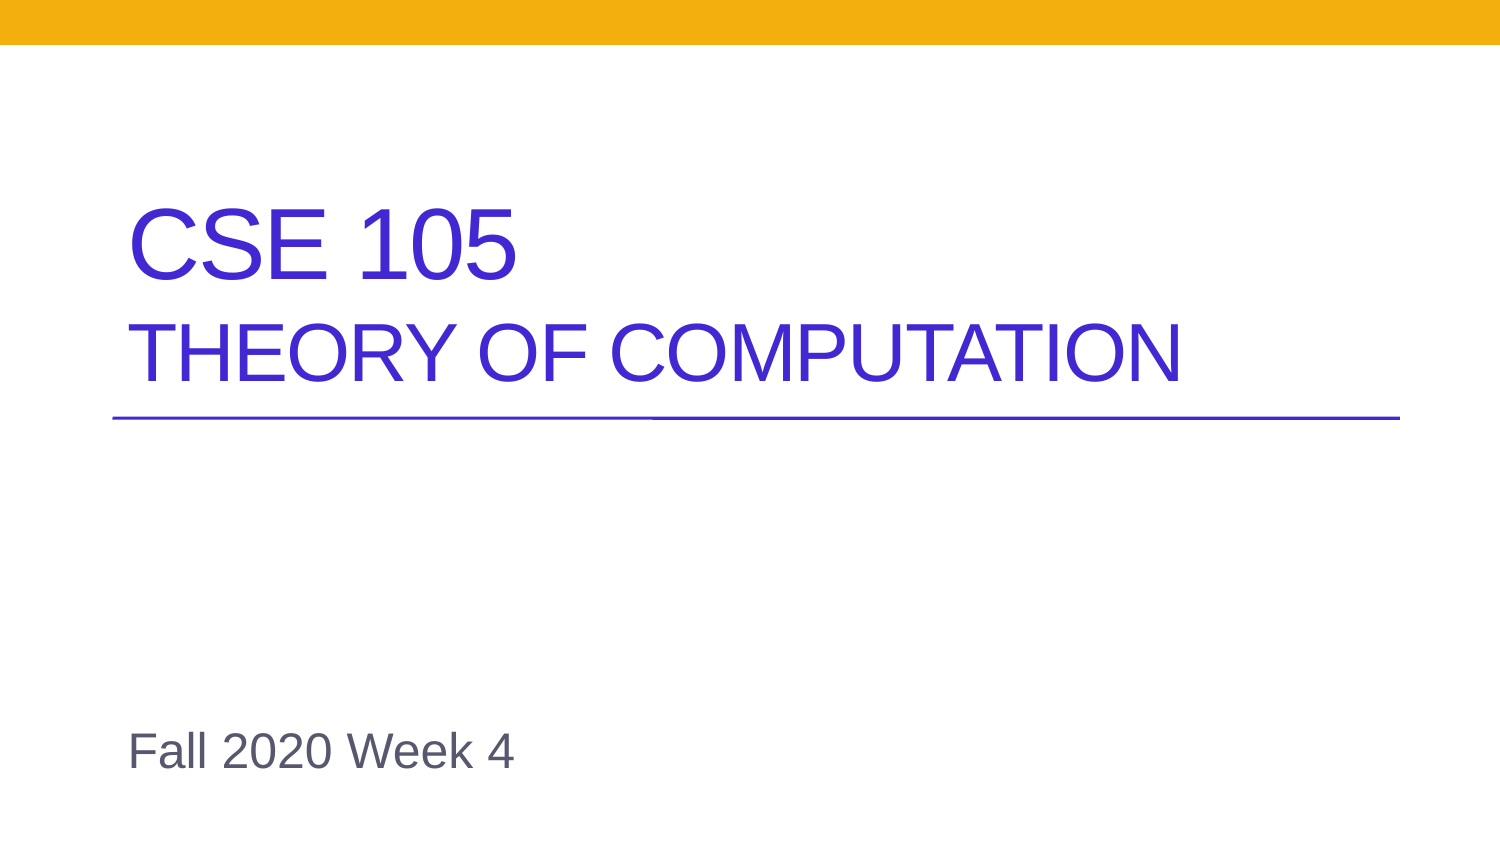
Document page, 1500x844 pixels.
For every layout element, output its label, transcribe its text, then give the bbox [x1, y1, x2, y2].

title CSE 105 theory of computation [112, 168, 1400, 406]
subtitle Fall 2020 Week 4 [112, 431, 1347, 798]
